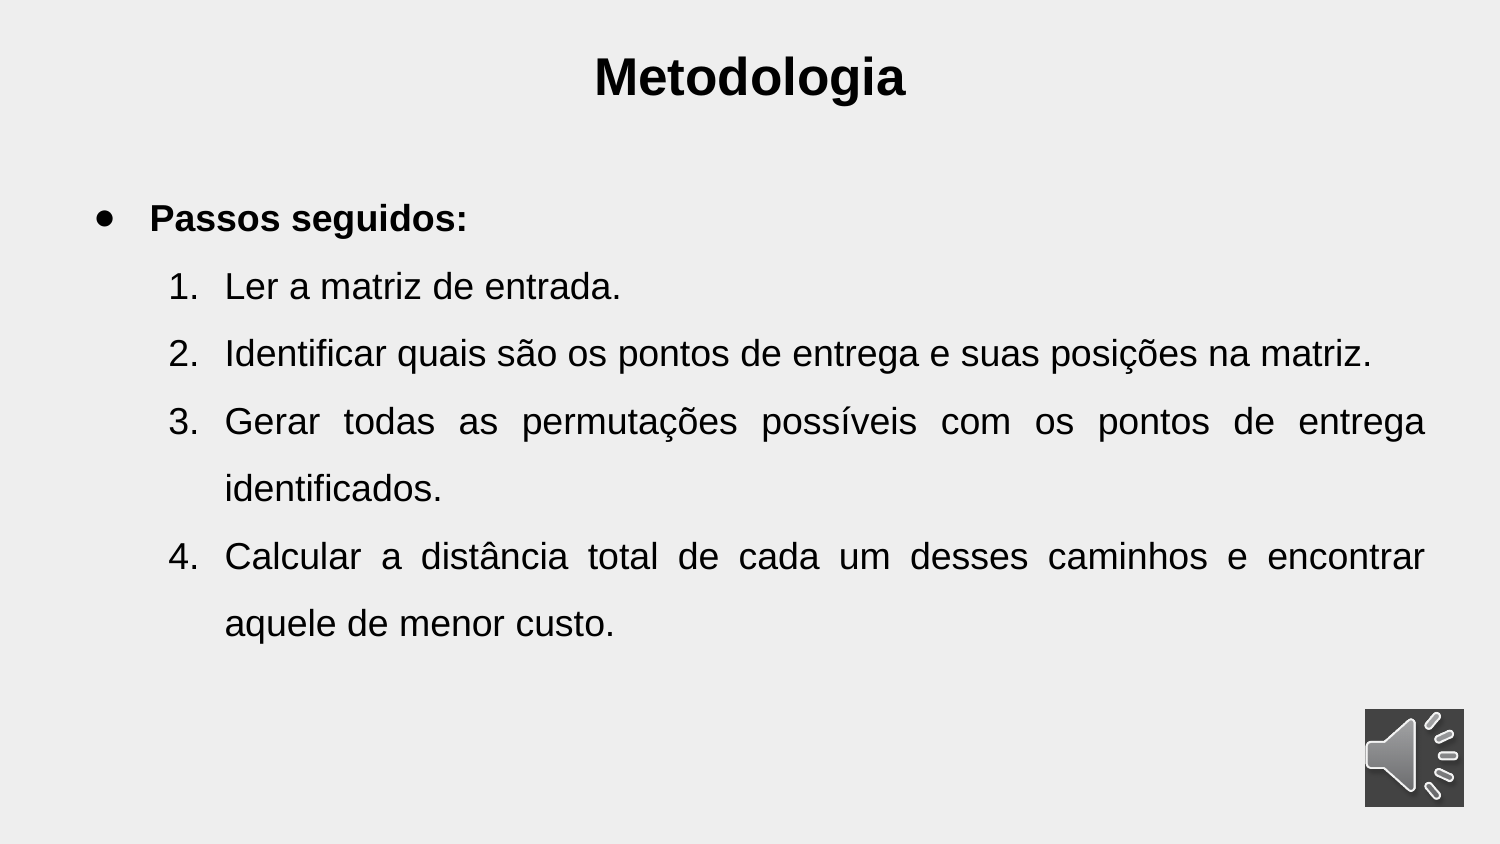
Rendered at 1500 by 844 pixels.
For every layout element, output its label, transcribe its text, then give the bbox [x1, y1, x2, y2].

picture [1364, 708, 1465, 809]
title Metodologia [51, 26, 1449, 121]
text_box Passos seguidos: Ler a matriz de entrada. Identificar quais são os pontos de entrega e suas posições na matriz. Gerar todas as permutações possíveis com os pontos de entrega identificados. Calcular a distância total de cada um desses caminhos e encontrar aquele de menor custo. [59, 156, 1441, 705]
